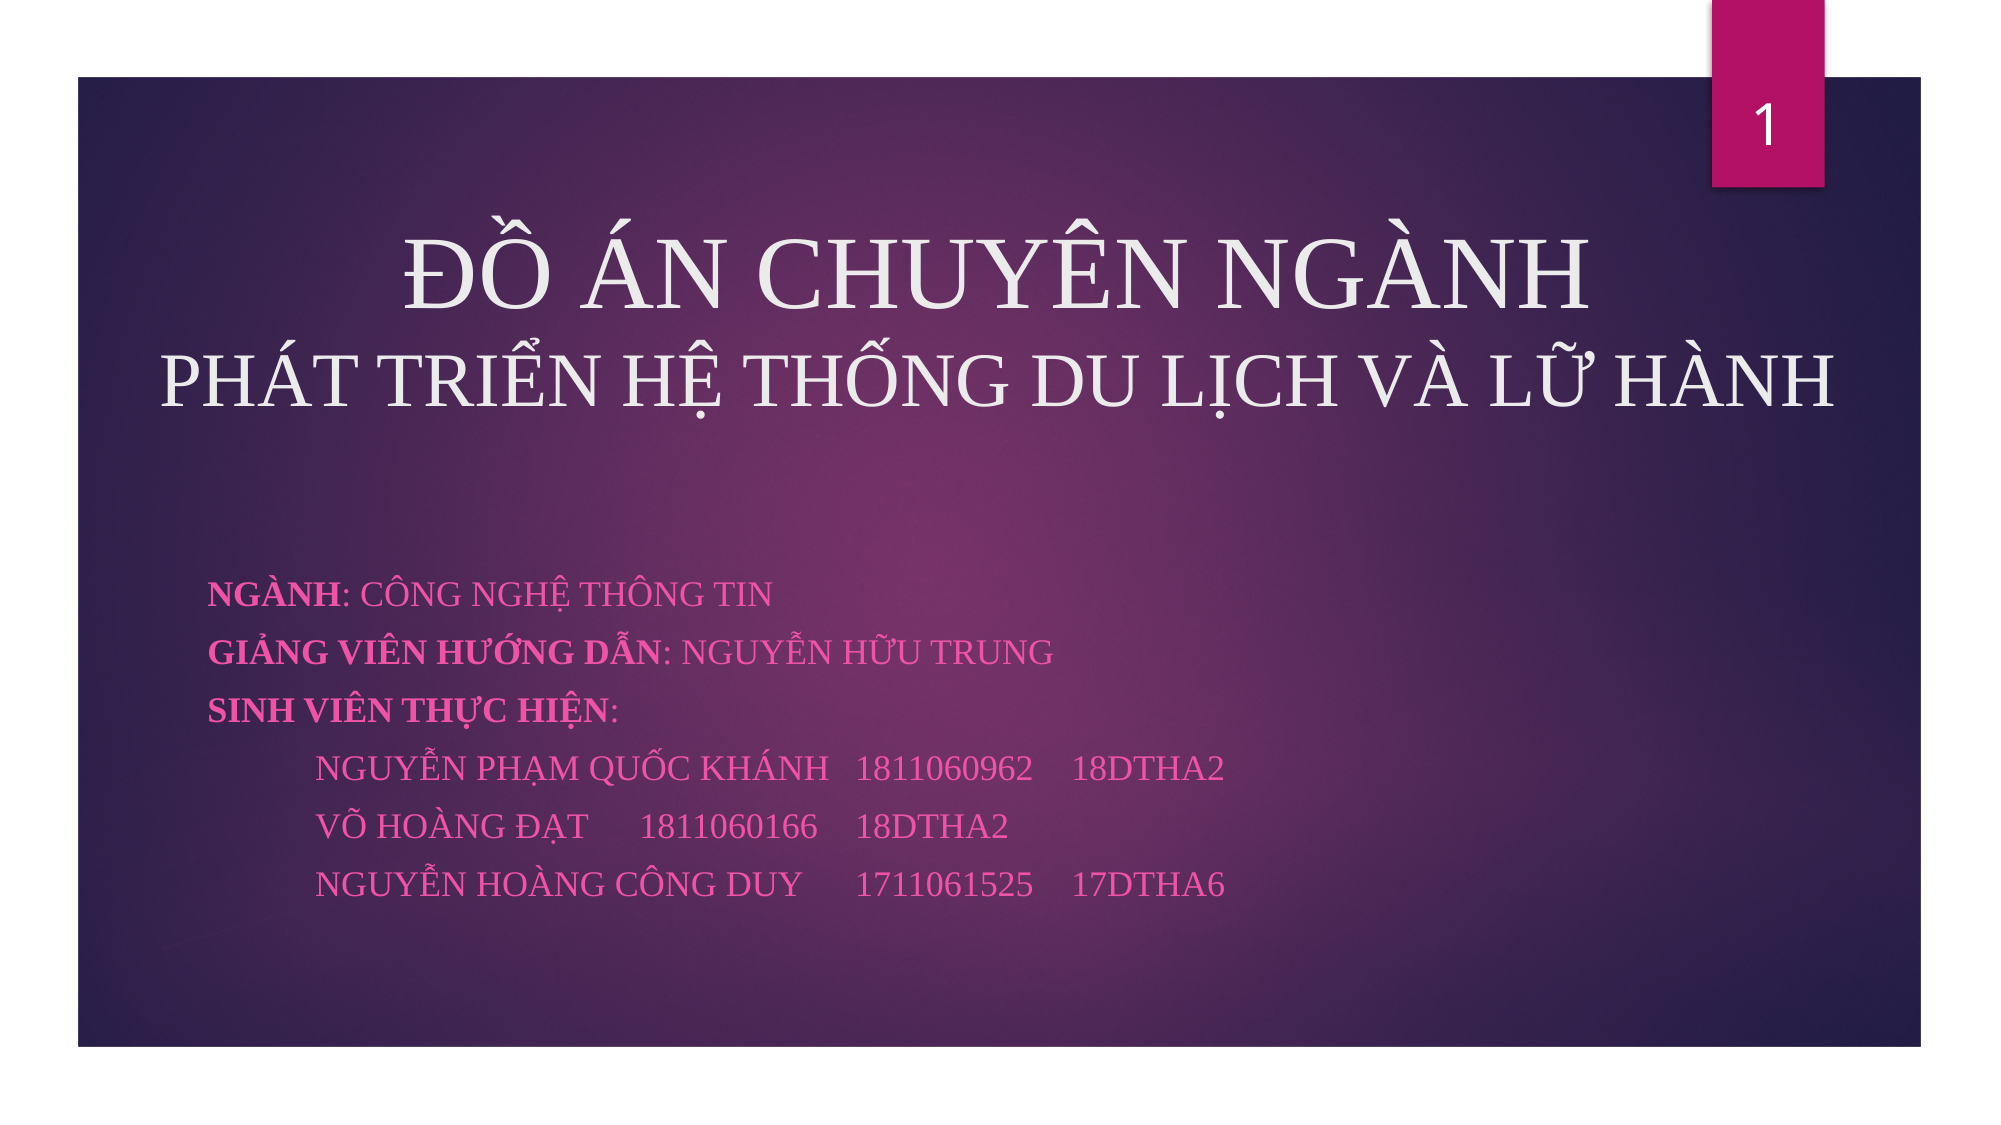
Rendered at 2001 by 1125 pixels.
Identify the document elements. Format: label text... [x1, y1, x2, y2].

slide_number 1 [1698, 48, 1836, 175]
subtitle Ngành: CÔNG NGHỆ THÔNG TIN GIẢNG VIÊN hướng dẫn: nguyễn hữu trung Sinh viên thực hiện: Nguyễn phạm quốc khánh 1811060962 18dtha2 võ hoàng đạt 1811060166 18dtha2 Nguyễn hoàng công duy 1711061525 17dtha6 [192, 562, 1921, 914]
title ĐỒ ÁN CHUYÊN NGÀNH PHÁT TRIỂN HỆ THỐNG DU LỊCH VÀ LỮ HÀNH [75, 129, 1921, 429]
